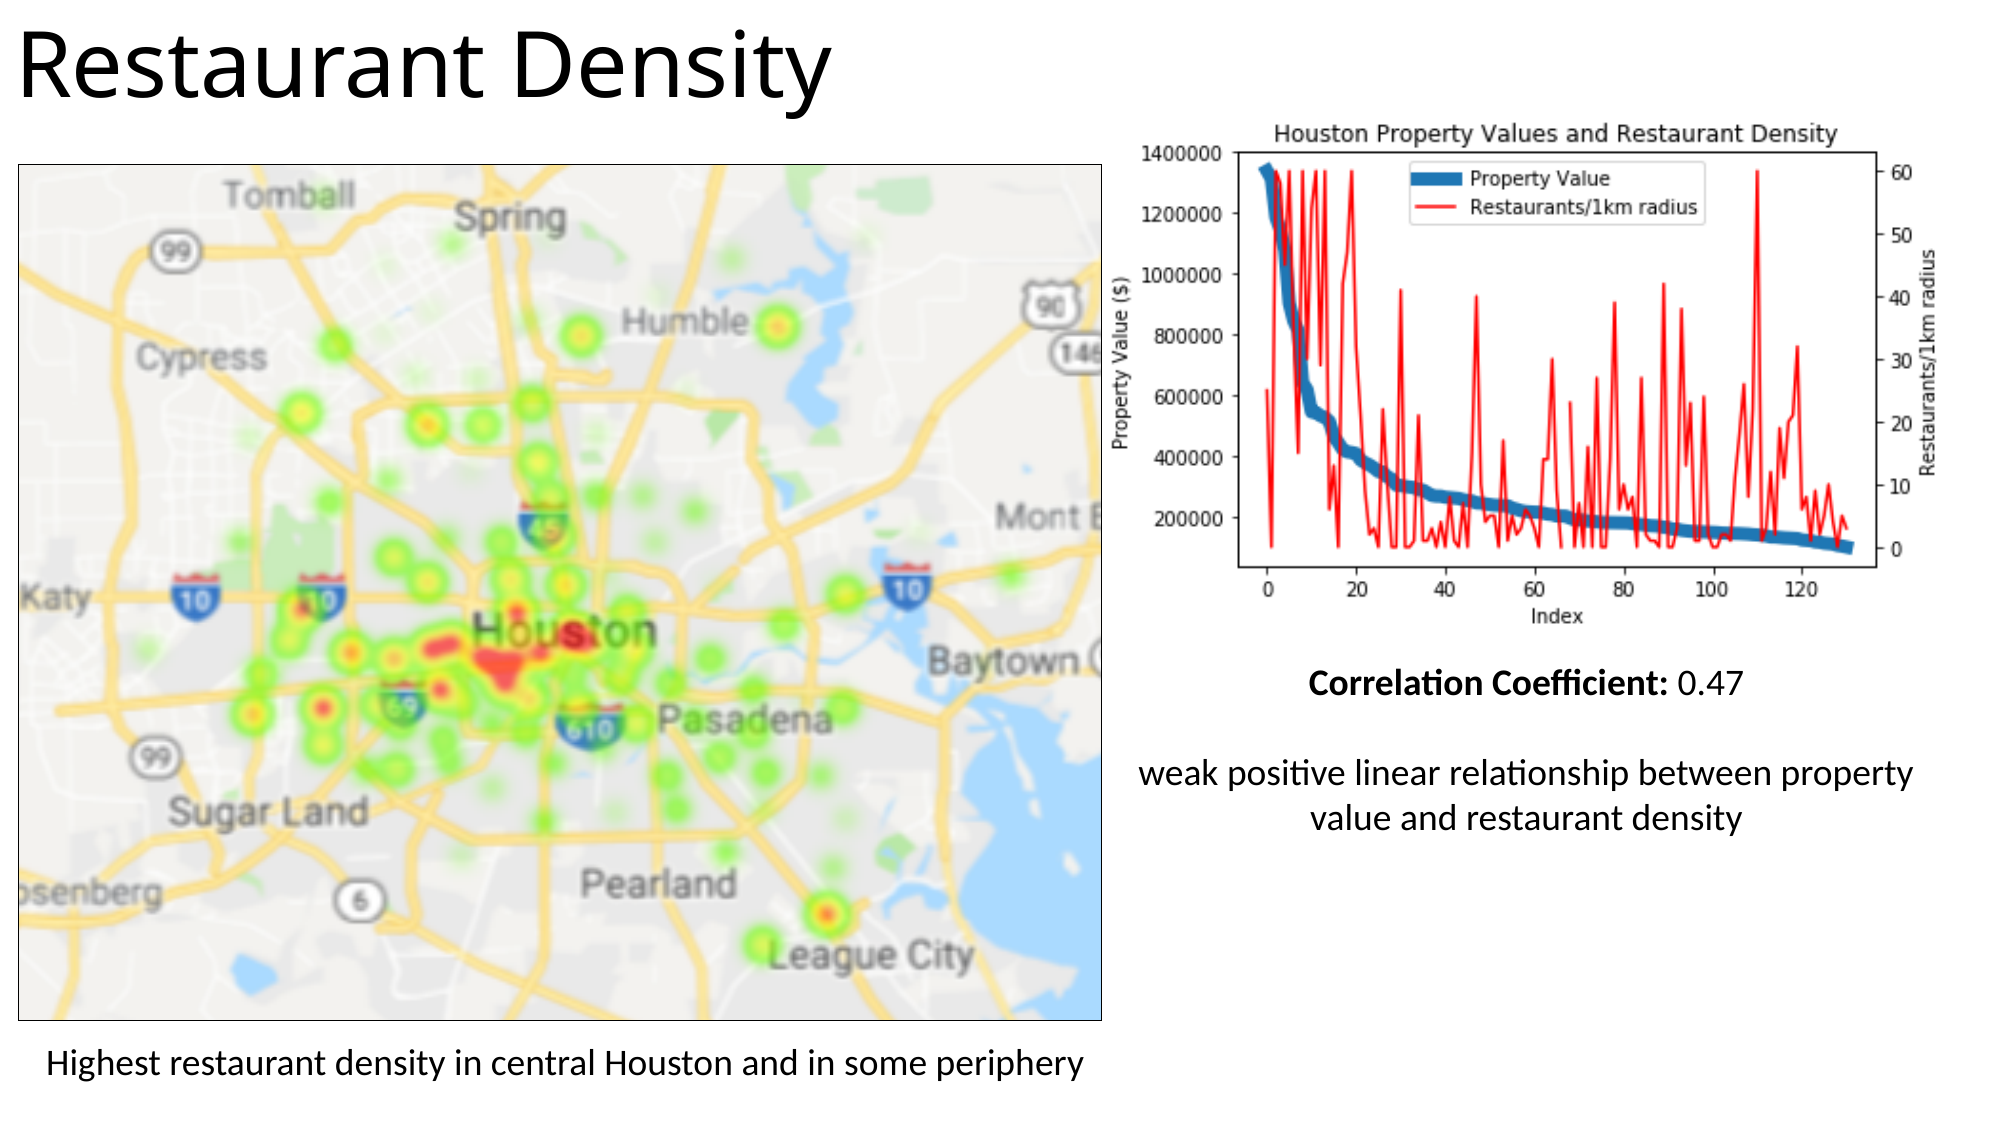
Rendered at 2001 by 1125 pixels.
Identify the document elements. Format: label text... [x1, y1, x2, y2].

text_box Highest restaurant density in central Houston and in some periphery [18, 1030, 1113, 1091]
title Restaurant Density [0, 0, 1725, 136]
picture [18, 110, 1952, 1021]
text_box Correlation Coefficient: 0.47 weak positive linear relationship between property value and restaurant density [1102, 650, 1952, 846]
